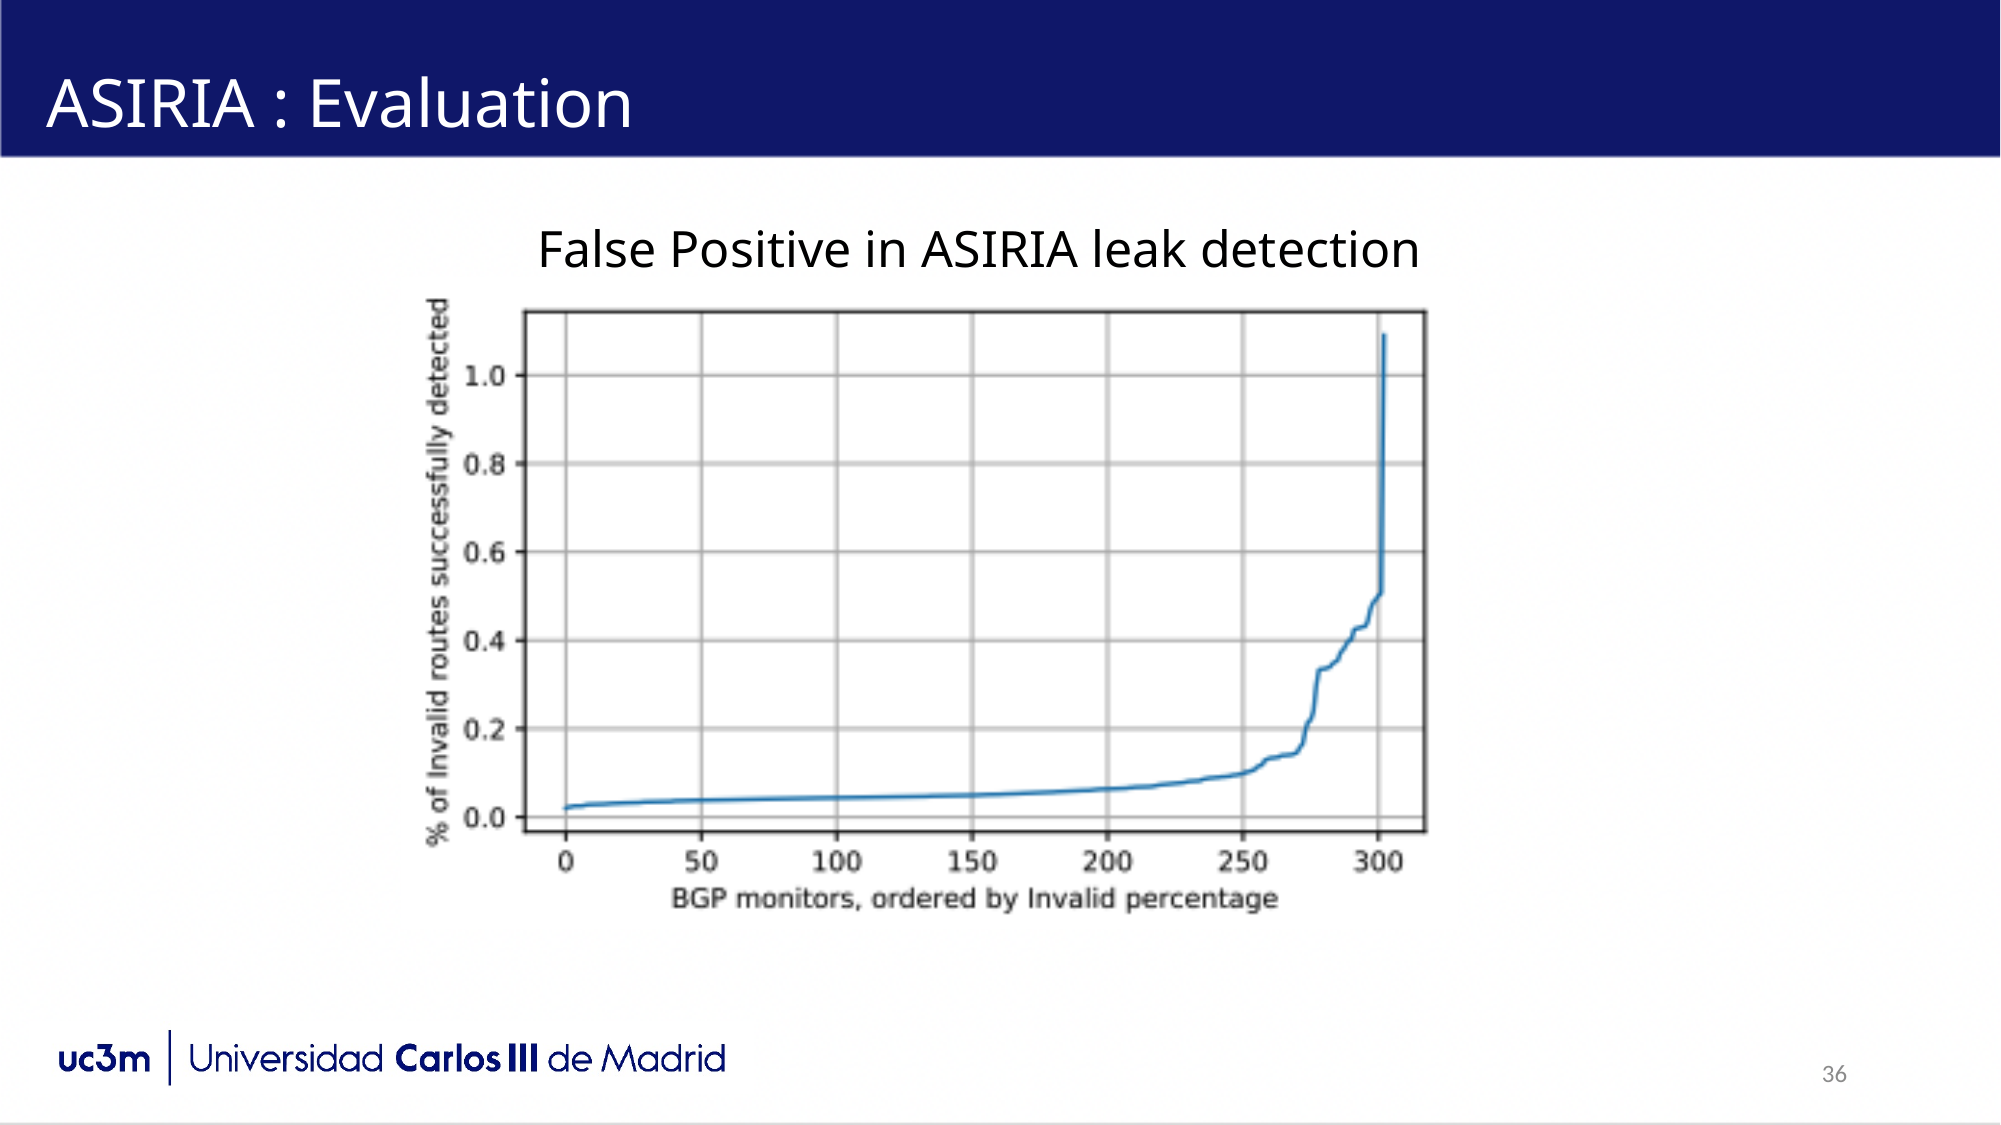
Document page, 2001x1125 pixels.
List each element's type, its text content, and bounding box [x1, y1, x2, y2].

list [137, 299, 1863, 1014]
title False Positive in ASIRIA leak detection [522, 177, 1464, 299]
picture [0, 0, 2001, 1125]
slide_number 36 [1412, 1042, 1863, 1103]
text_box ASIRIA : Evaluation [31, 26, 1757, 177]
